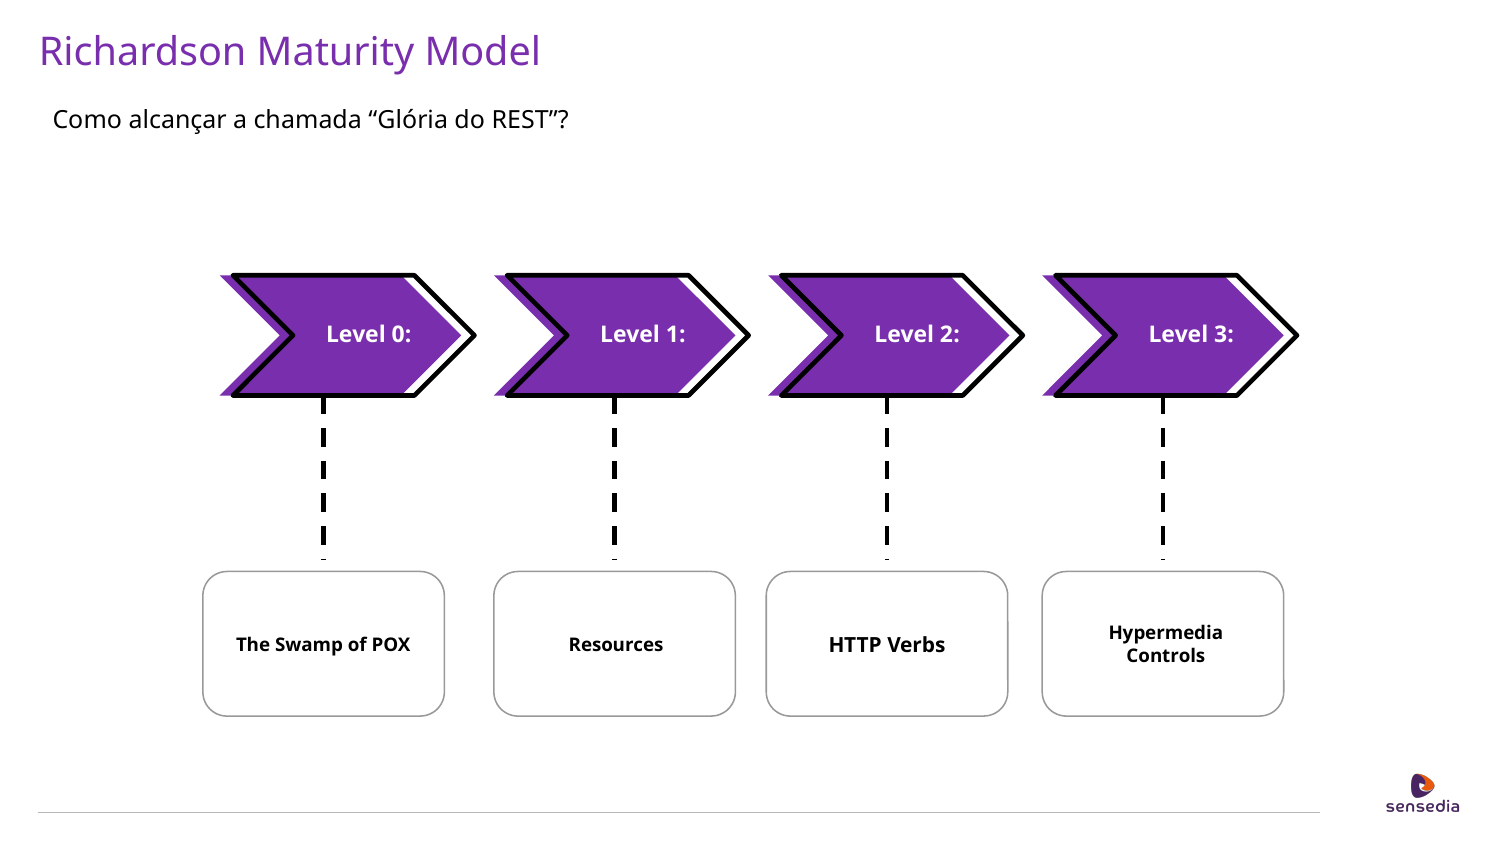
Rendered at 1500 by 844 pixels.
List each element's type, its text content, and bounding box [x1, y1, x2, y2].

text_box [462, 322, 475, 348]
text_box [202, 571, 445, 717]
text_box [493, 571, 736, 717]
text_box [766, 571, 1008, 717]
text_box [768, 339, 824, 396]
text_box Como alcançar a chamada “Glória do REST”? [37, 88, 736, 149]
text_box HTTP Verbs [775, 598, 999, 689]
text_box [781, 275, 994, 318]
text_box [1010, 322, 1023, 349]
text_box [493, 339, 550, 396]
text_box Level 3: [1098, 306, 1284, 362]
text_box [736, 322, 749, 349]
text_box [493, 275, 550, 332]
text_box [1055, 275, 1268, 318]
text_box [232, 352, 448, 396]
text_box Resources [499, 598, 732, 689]
picture [1383, 769, 1462, 813]
text_box [1042, 275, 1098, 332]
text_box Hypermedia Controls [1054, 598, 1278, 689]
text_box Level 0: [276, 306, 462, 362]
text_box The Swamp of POX [207, 598, 440, 689]
text_box Richardson Maturity Model [23, 10, 683, 89]
text_box Level 2: [824, 306, 1010, 362]
text_box [1055, 353, 1271, 396]
text_box [507, 275, 720, 319]
text_box [1042, 571, 1284, 717]
text_box [1042, 339, 1098, 396]
text_box [219, 275, 276, 332]
text_box [768, 275, 824, 332]
text_box [781, 352, 997, 396]
text_box [507, 352, 723, 396]
text_box [1284, 322, 1298, 349]
text_box [232, 275, 446, 319]
text_box [219, 339, 276, 396]
text_box Level 1: [550, 306, 736, 362]
